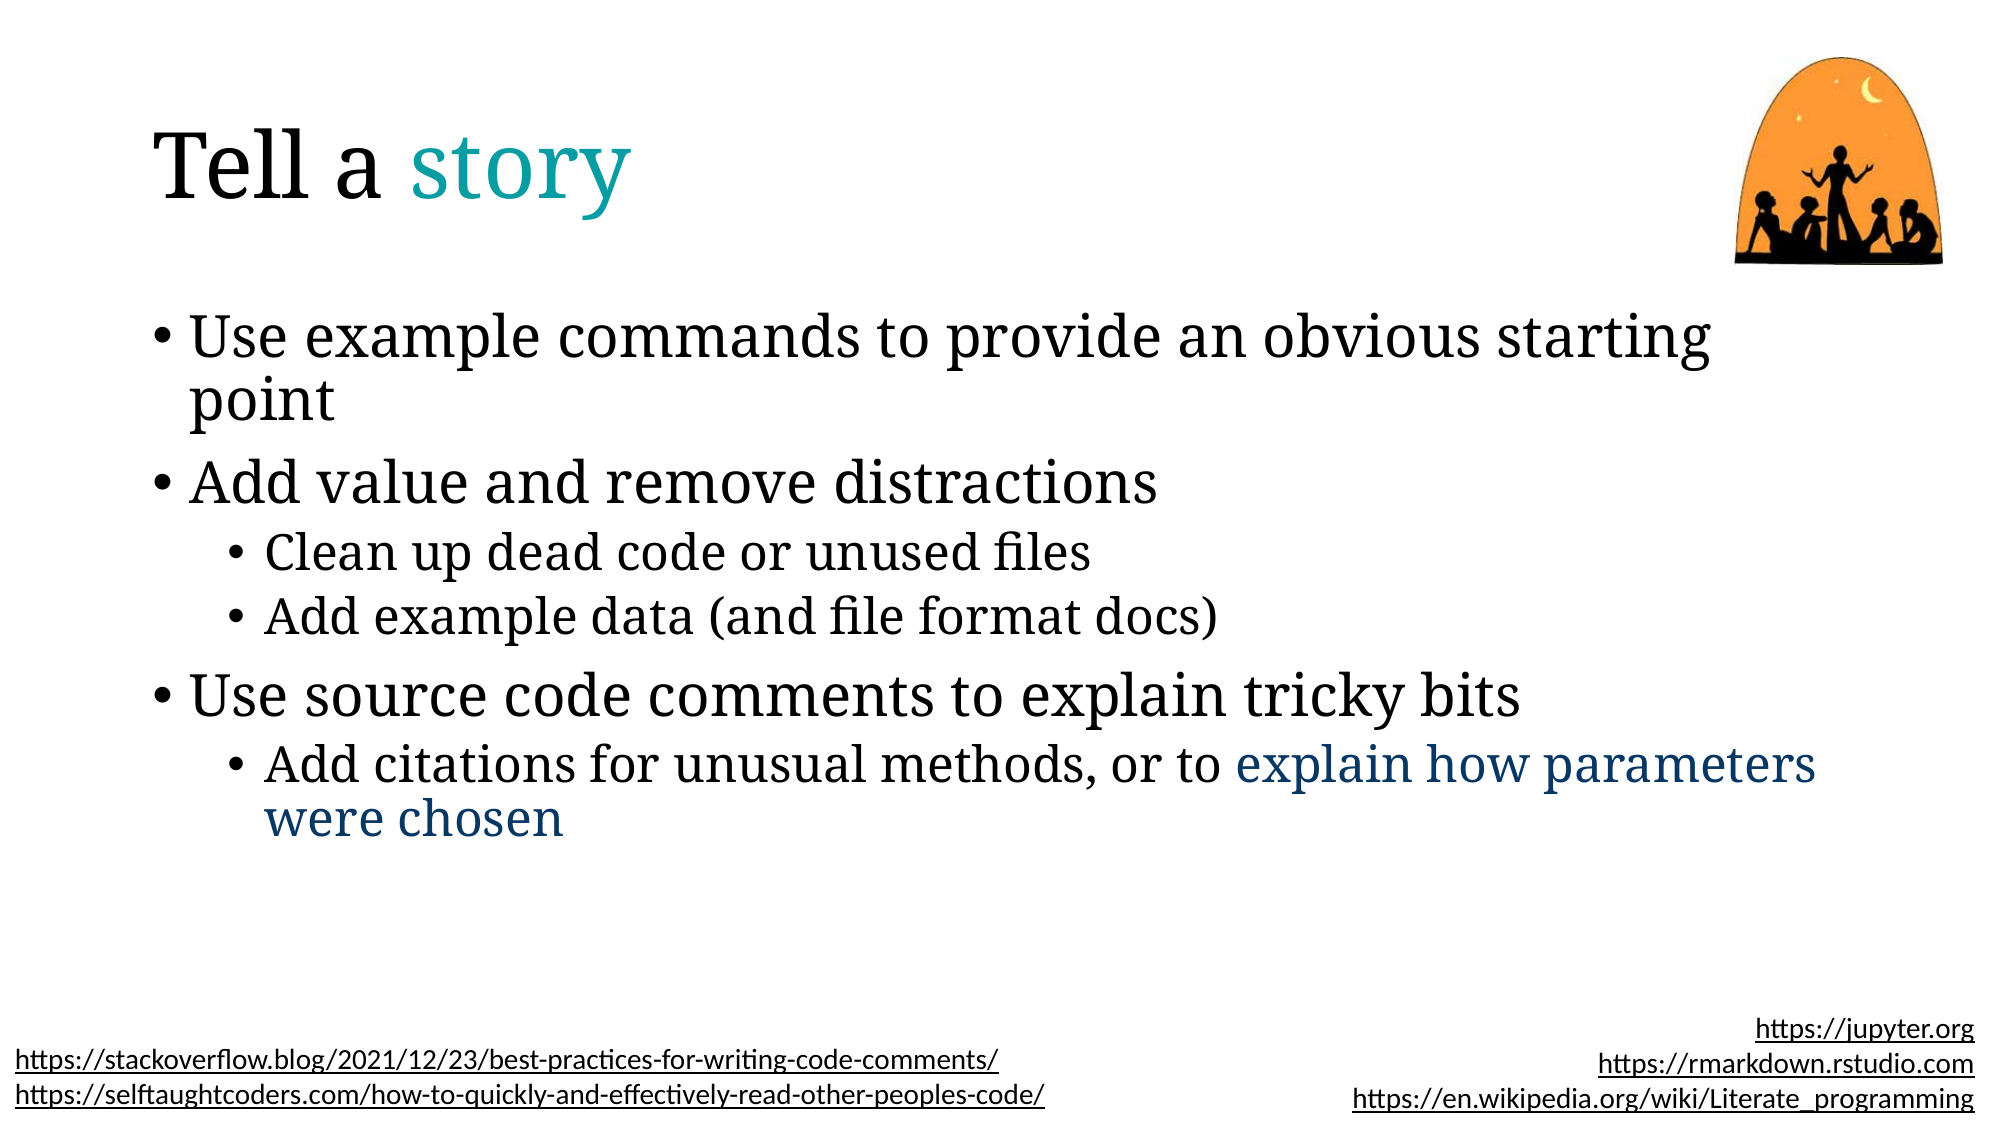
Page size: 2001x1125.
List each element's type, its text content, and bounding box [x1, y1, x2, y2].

picture [1734, 57, 1943, 265]
text_box https://stackoverflow.blog/2021/12/23/best-practices-for-writing-code-comments/ https://selftaughtcoders.com/how-to-quickly-and-effectively-read-other-peoples-code/ [0, 1033, 1202, 1118]
title Tell a story [137, 59, 1863, 278]
list Use example commands to provide an obvious starting point Add value and remove distractions Clean up dead code or unused files Add example data (and file format docs) Use source code comments to explain tricky bits Add citations for unusual methods, or to explain how parameters were chosen [137, 299, 1863, 1014]
text_box https://jupyter.org https://rmarkdown.rstudio.com https://en.wikipedia.org/wiki/Literate_programming [1337, 1002, 1996, 1122]
